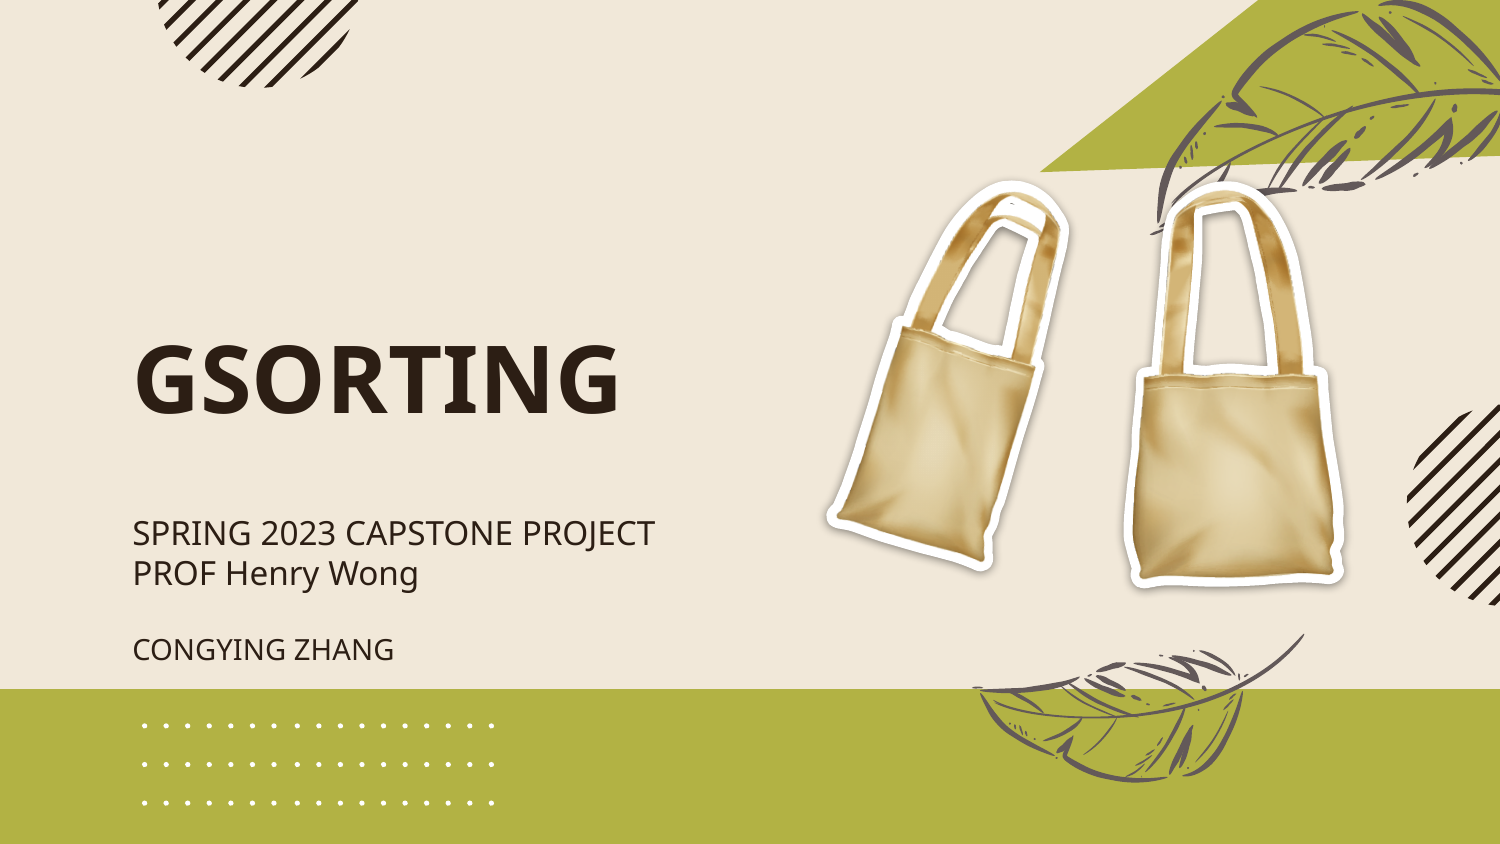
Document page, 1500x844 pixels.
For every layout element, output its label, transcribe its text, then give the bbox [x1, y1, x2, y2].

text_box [820, 158, 1114, 585]
title GSORTING [117, 191, 815, 560]
subtitle SPRING 2023 CAPSTONE PROJECT PROF Henry Wong CONGYING ZHANG [117, 560, 833, 618]
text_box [1119, 175, 1348, 593]
